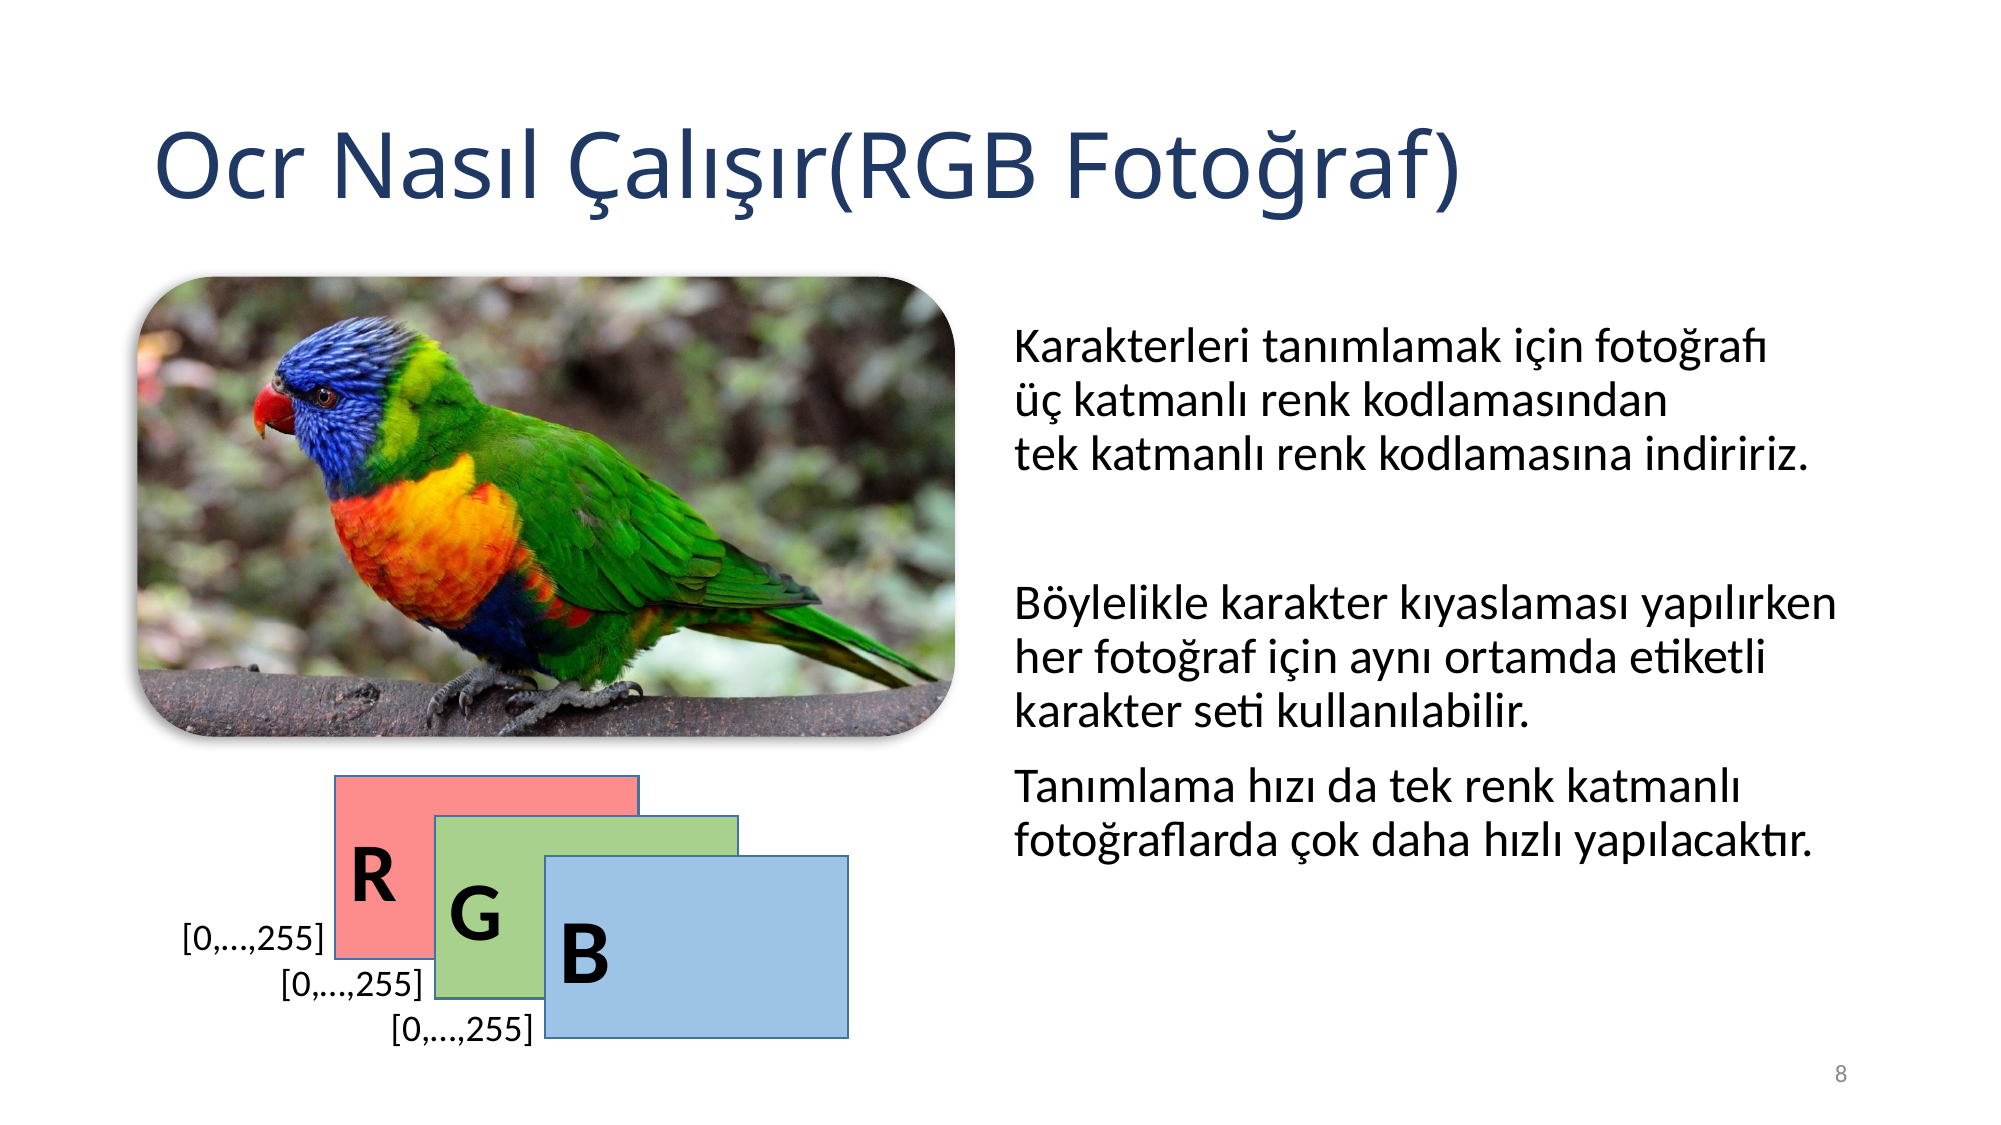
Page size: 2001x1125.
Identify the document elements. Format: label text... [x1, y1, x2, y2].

text_box R [334, 775, 640, 951]
text_box G [434, 815, 739, 997]
slide_number 8 [1412, 1042, 1863, 1103]
text_box [0,…,255] [375, 997, 550, 1057]
title Ocr Nasıl Çalışır(RGB Fotoğraf) [137, 59, 1863, 278]
text_box [0,…,255] [166, 905, 341, 966]
text_box B [544, 855, 849, 1039]
text_box [0,…,255] [265, 951, 439, 1012]
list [137, 276, 955, 737]
text_box Karakterleri tanımlamak için fotoğrafı üç katmanlı renk kodlamasından tek katmanlı renk kodlamasına indiririz. Böylelikle karakter kıyaslaması yapılırken her fotoğraf için aynı ortamda etiketli karakter seti kullanılabilir. Tanımlama hızı da tek renk katmanlı fotoğraflarda çok daha hızlı yapılacaktır. [999, 311, 1901, 1009]
